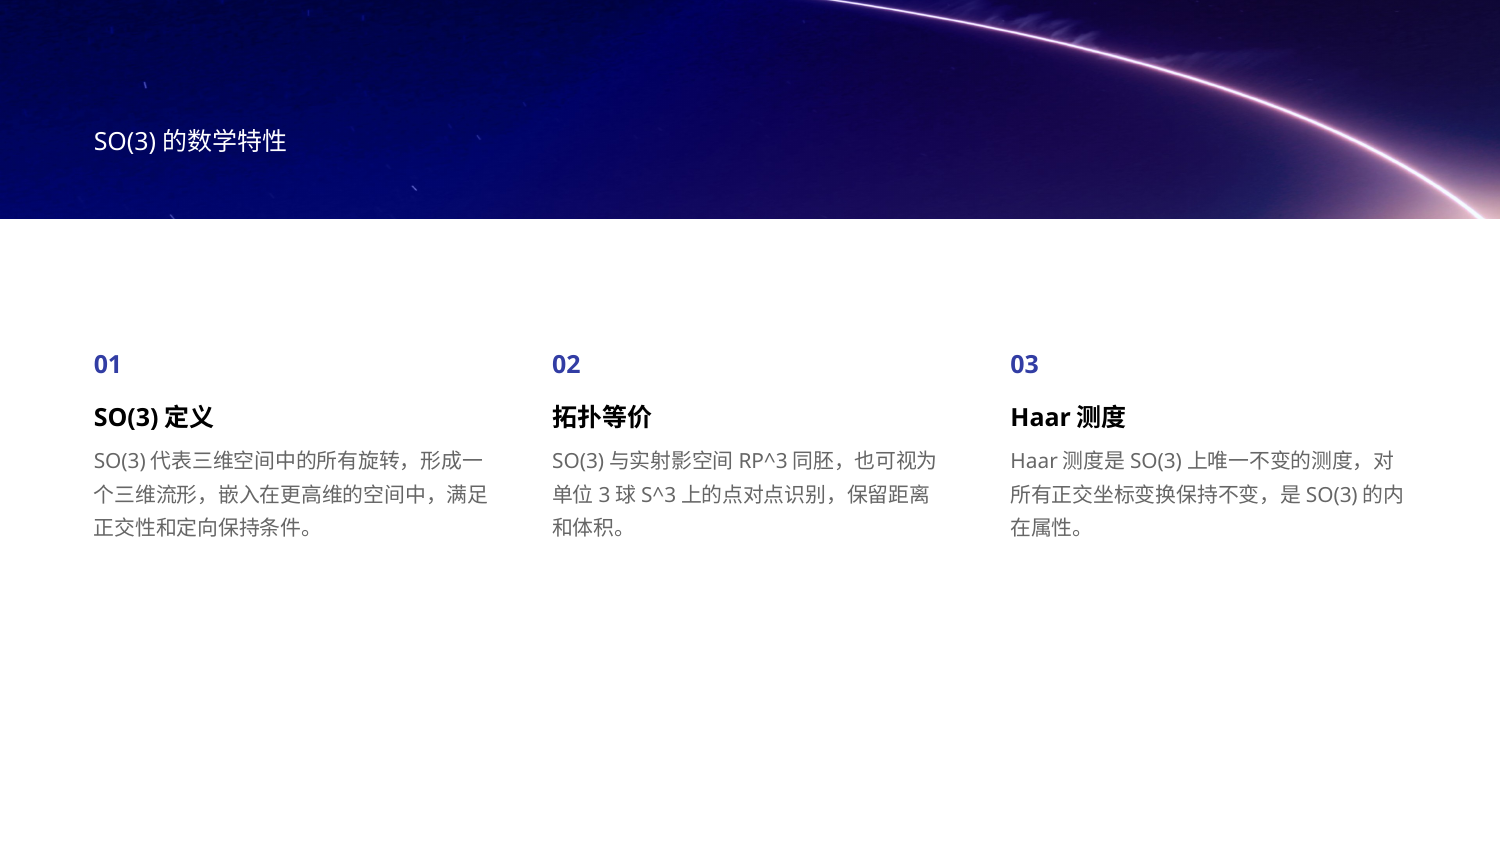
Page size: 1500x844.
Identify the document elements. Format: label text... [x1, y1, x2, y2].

text_box 03 [1010, 343, 1407, 379]
picture [0, 0, 1500, 219]
text_box Haar测度是SO(3)上唯一不变的测度，对所有正交坐标变换保持不变，是SO(3)的内在属性。 [1010, 438, 1407, 542]
text_box 02 [552, 343, 948, 379]
text_box 拓扑等价 [552, 397, 948, 432]
text_box [0, 219, 1500, 844]
text_box SO(3)定义 [93, 397, 490, 432]
text_box SO(3)与实射影空间RP^3同胚，也可视为单位3球S^3上的点对点识别，保留距离和体积。 [552, 438, 948, 542]
text_box SO(3)代表三维空间中的所有旋转，形成一个三维流形，嵌入在更高维的空间中，满足正交性和定向保持条件。 [93, 438, 490, 542]
text_box Haar测度 [1010, 397, 1407, 432]
text_box 01 [93, 343, 490, 379]
